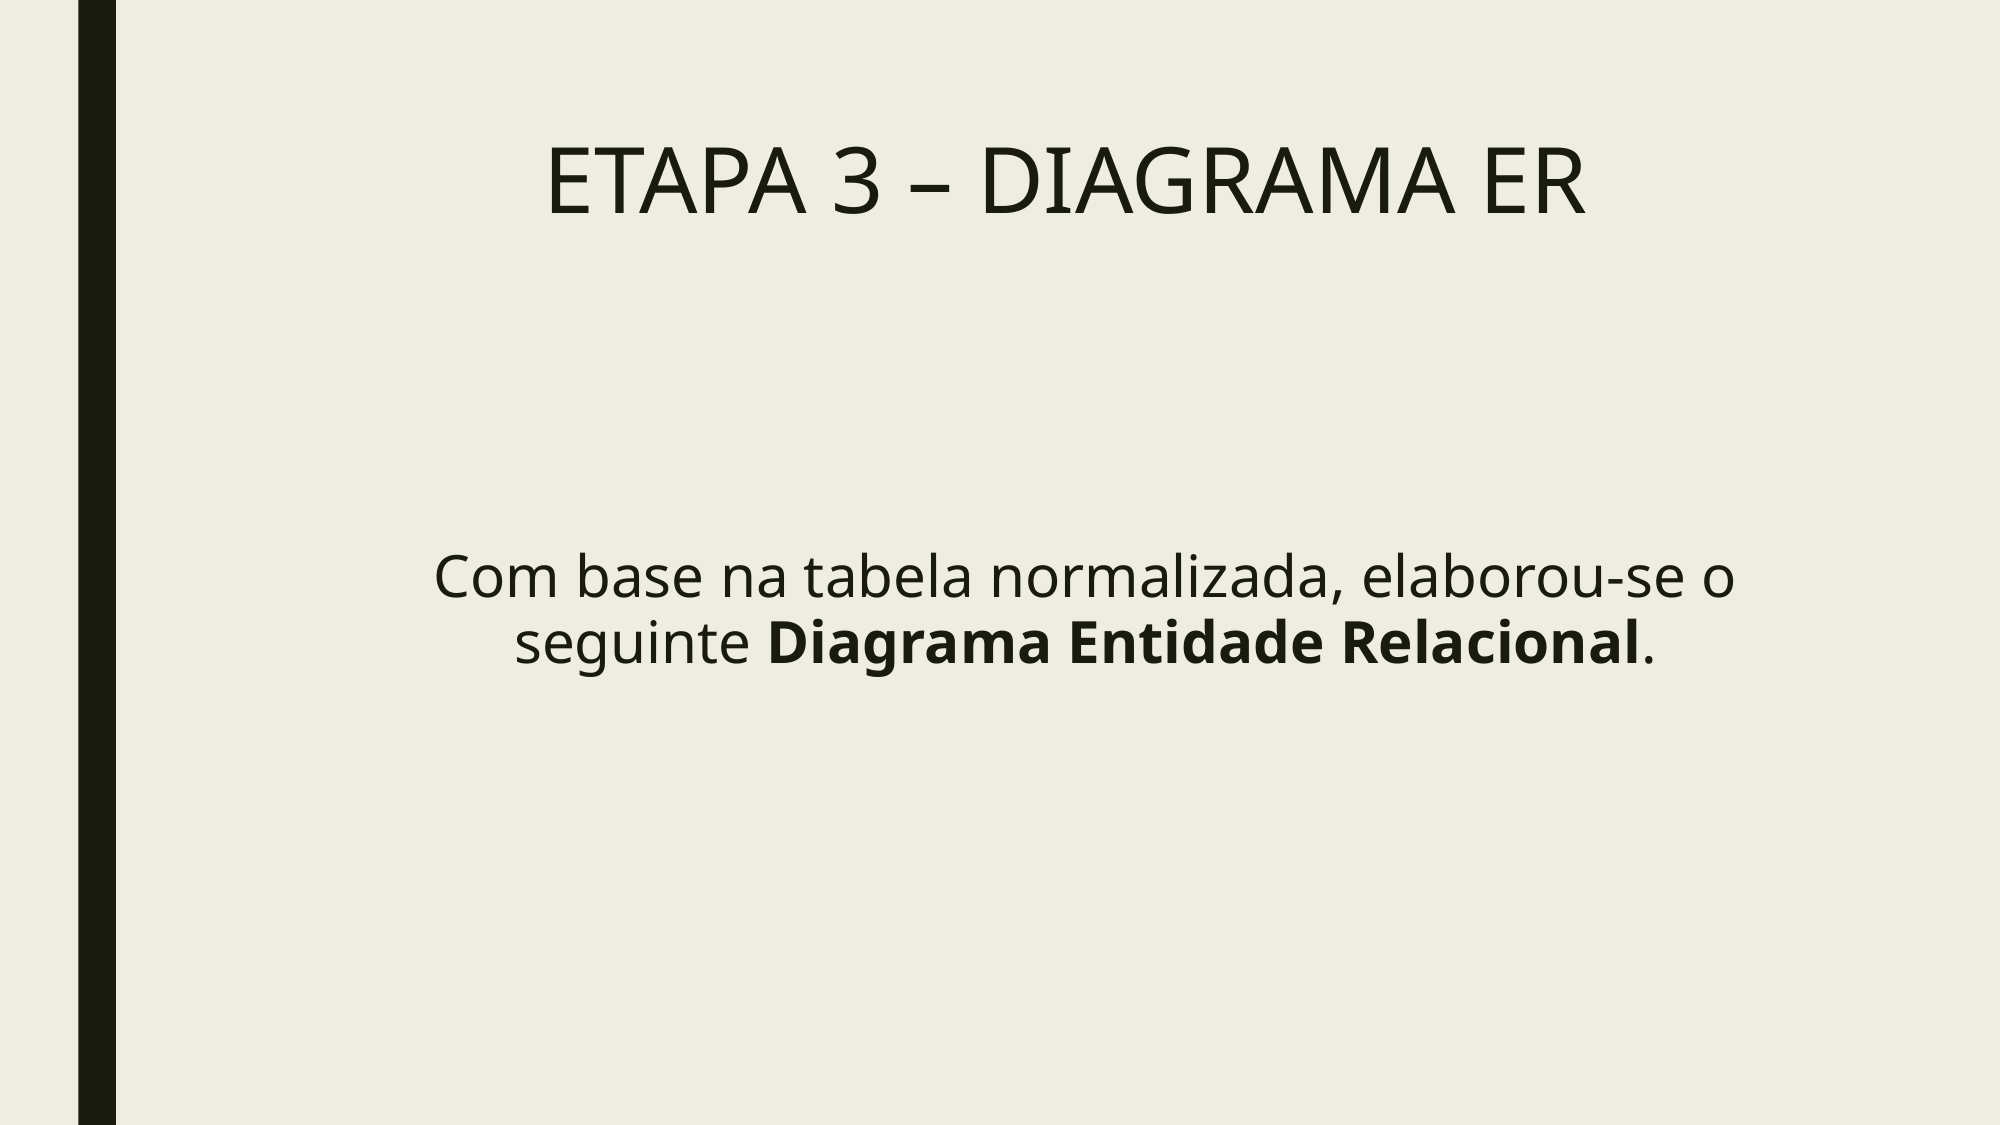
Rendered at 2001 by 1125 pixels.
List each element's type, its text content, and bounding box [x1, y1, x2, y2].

title ETAPA 3 – DIAGRAMA ER [278, 127, 1854, 372]
list Com base na tabela normalizada, elaborou-se o seguinte Diagrama Entidade Relacional. [297, 537, 1873, 1125]
